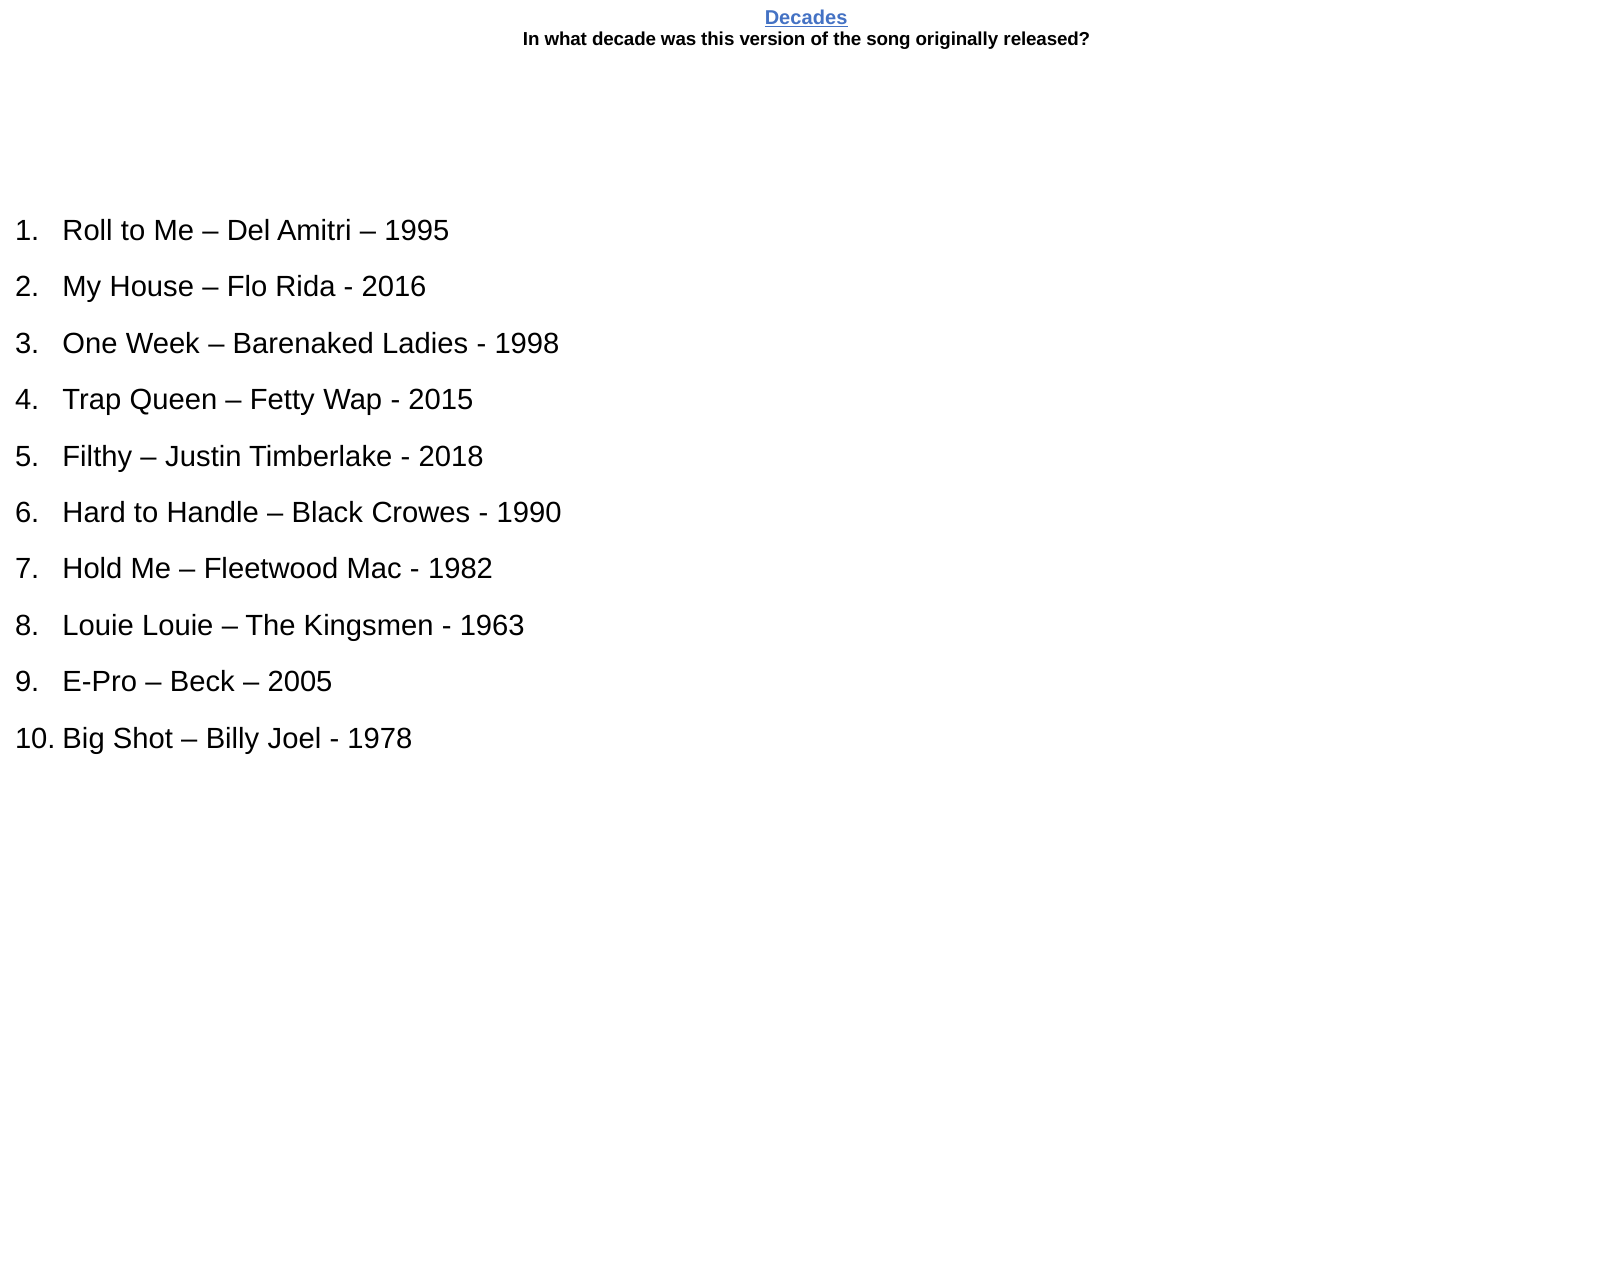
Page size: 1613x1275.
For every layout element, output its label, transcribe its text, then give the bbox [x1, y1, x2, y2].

title Decades In what decade was this version of the song originally released? [0, 0, 1613, 57]
list Roll to Me – Del Amitri – 1995 My House – Flo Rida - 2016 One Week – Barenaked Ladies - 1998 Trap Queen – Fetty Wap - 2015 Filthy – Justin Timberlake - 2018 Hard to Handle – Black Crowes - 1990 Hold Me – Fleetwood Mac - 1982 Louie Louie – The Kingsmen - 1963 E-Pro – Beck – 2005 Big Shot – Billy Joel - 1978 [0, 147, 1613, 1103]
